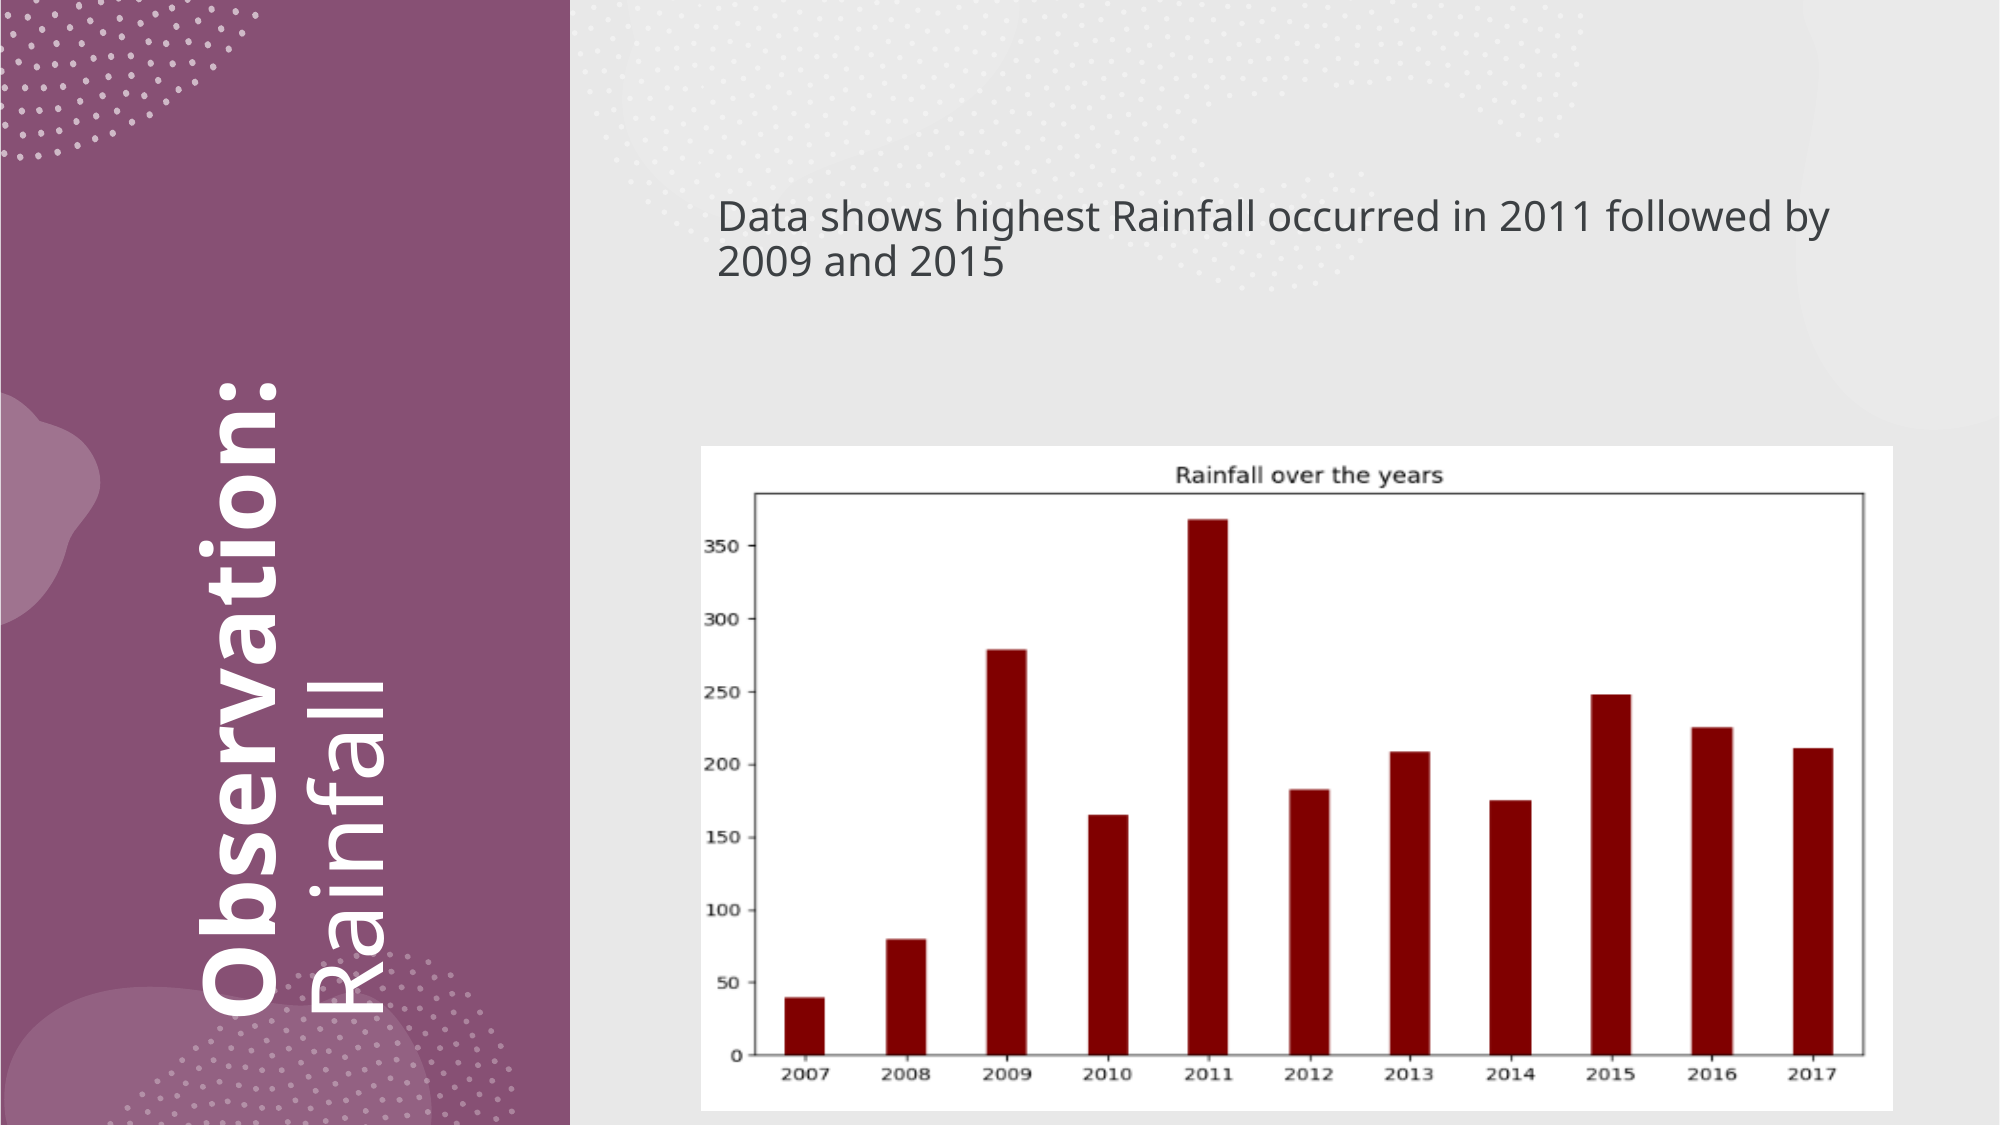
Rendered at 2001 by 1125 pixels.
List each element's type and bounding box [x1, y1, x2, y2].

picture [701, 446, 1893, 1112]
text_box [0, 0, 2000, 1125]
